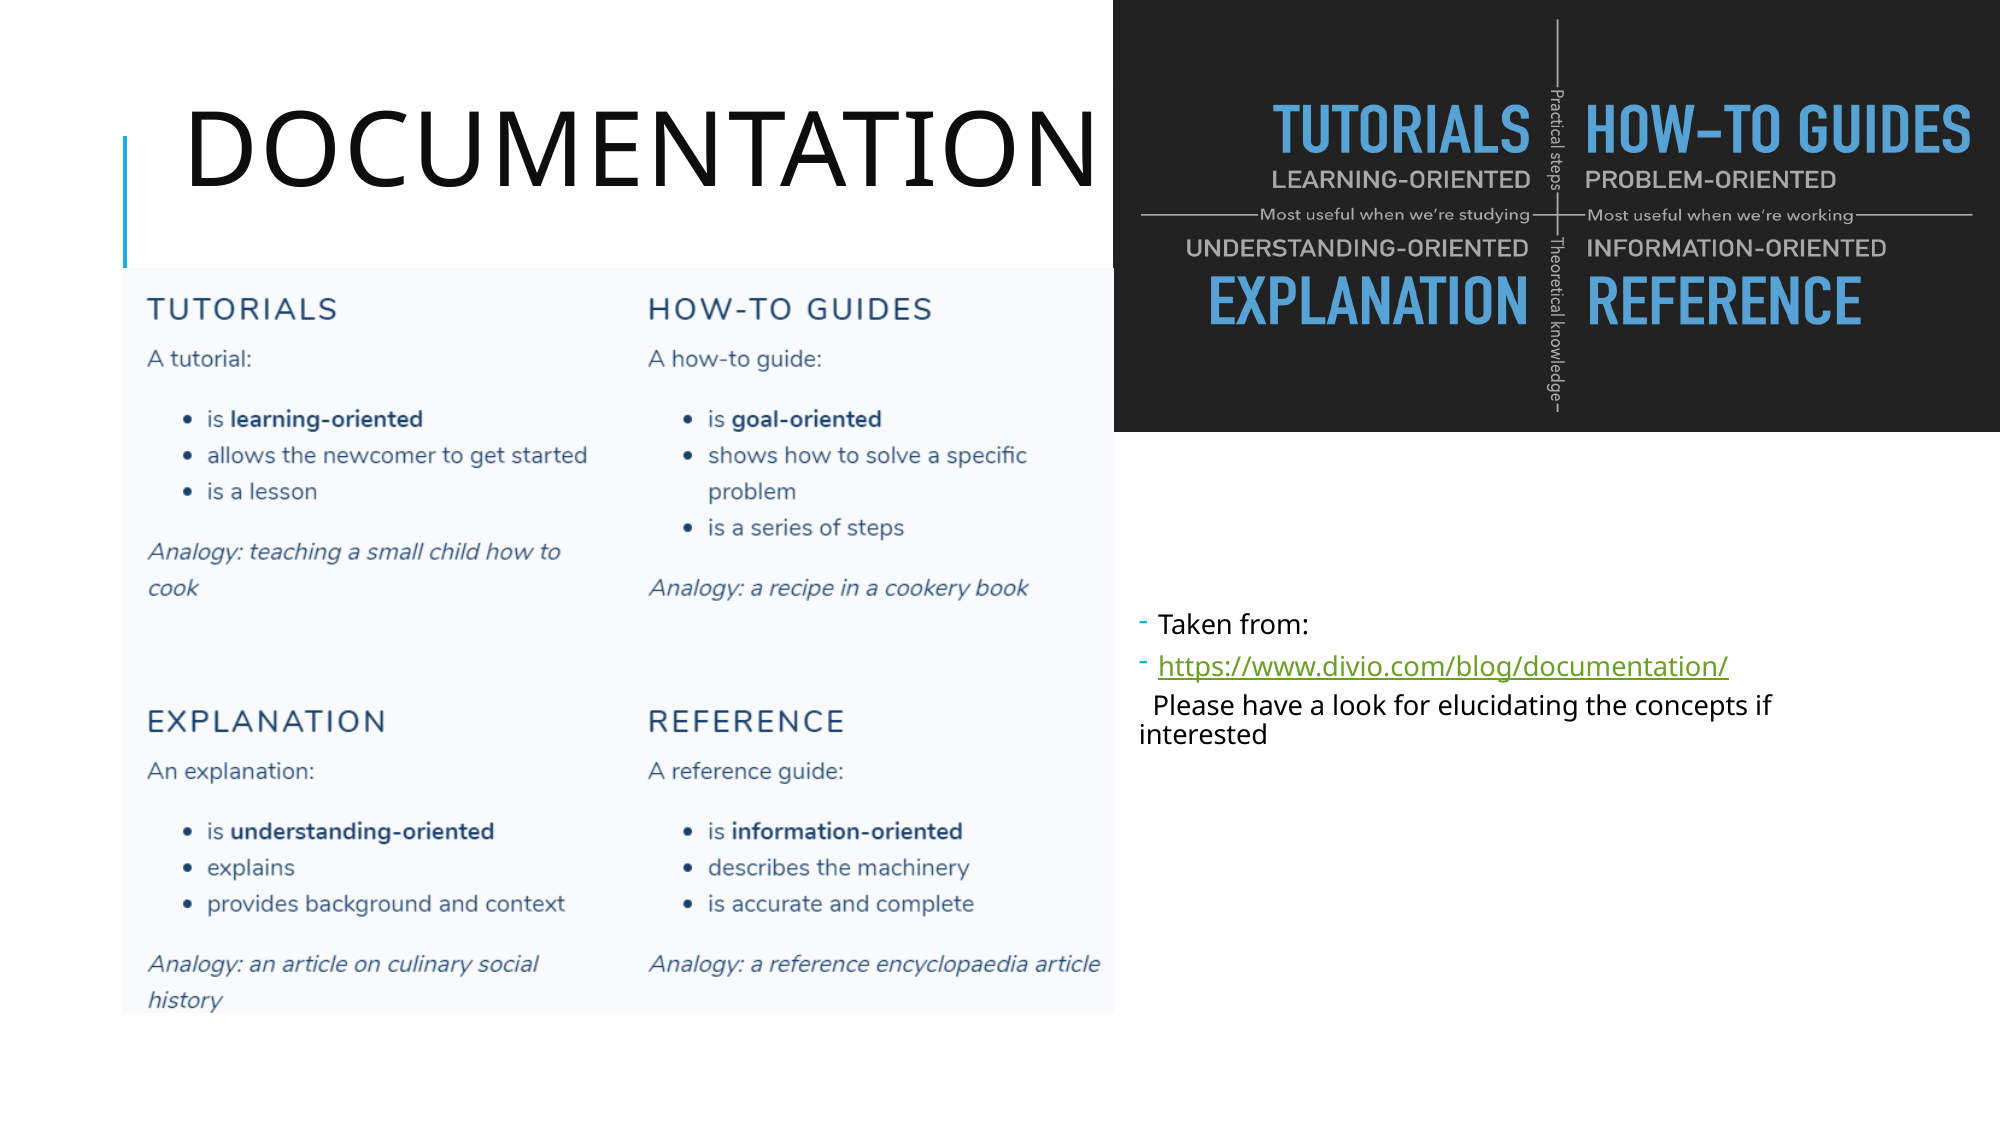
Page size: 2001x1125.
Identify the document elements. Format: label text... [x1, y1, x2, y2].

title Documentation [168, 96, 1106, 263]
text_box Taken from: https://www.divio.com/blog/documentation/ Please have a look for elucidating the concepts if interested [1120, 603, 1894, 761]
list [1113, 0, 2000, 432]
picture [123, 267, 1114, 1013]
